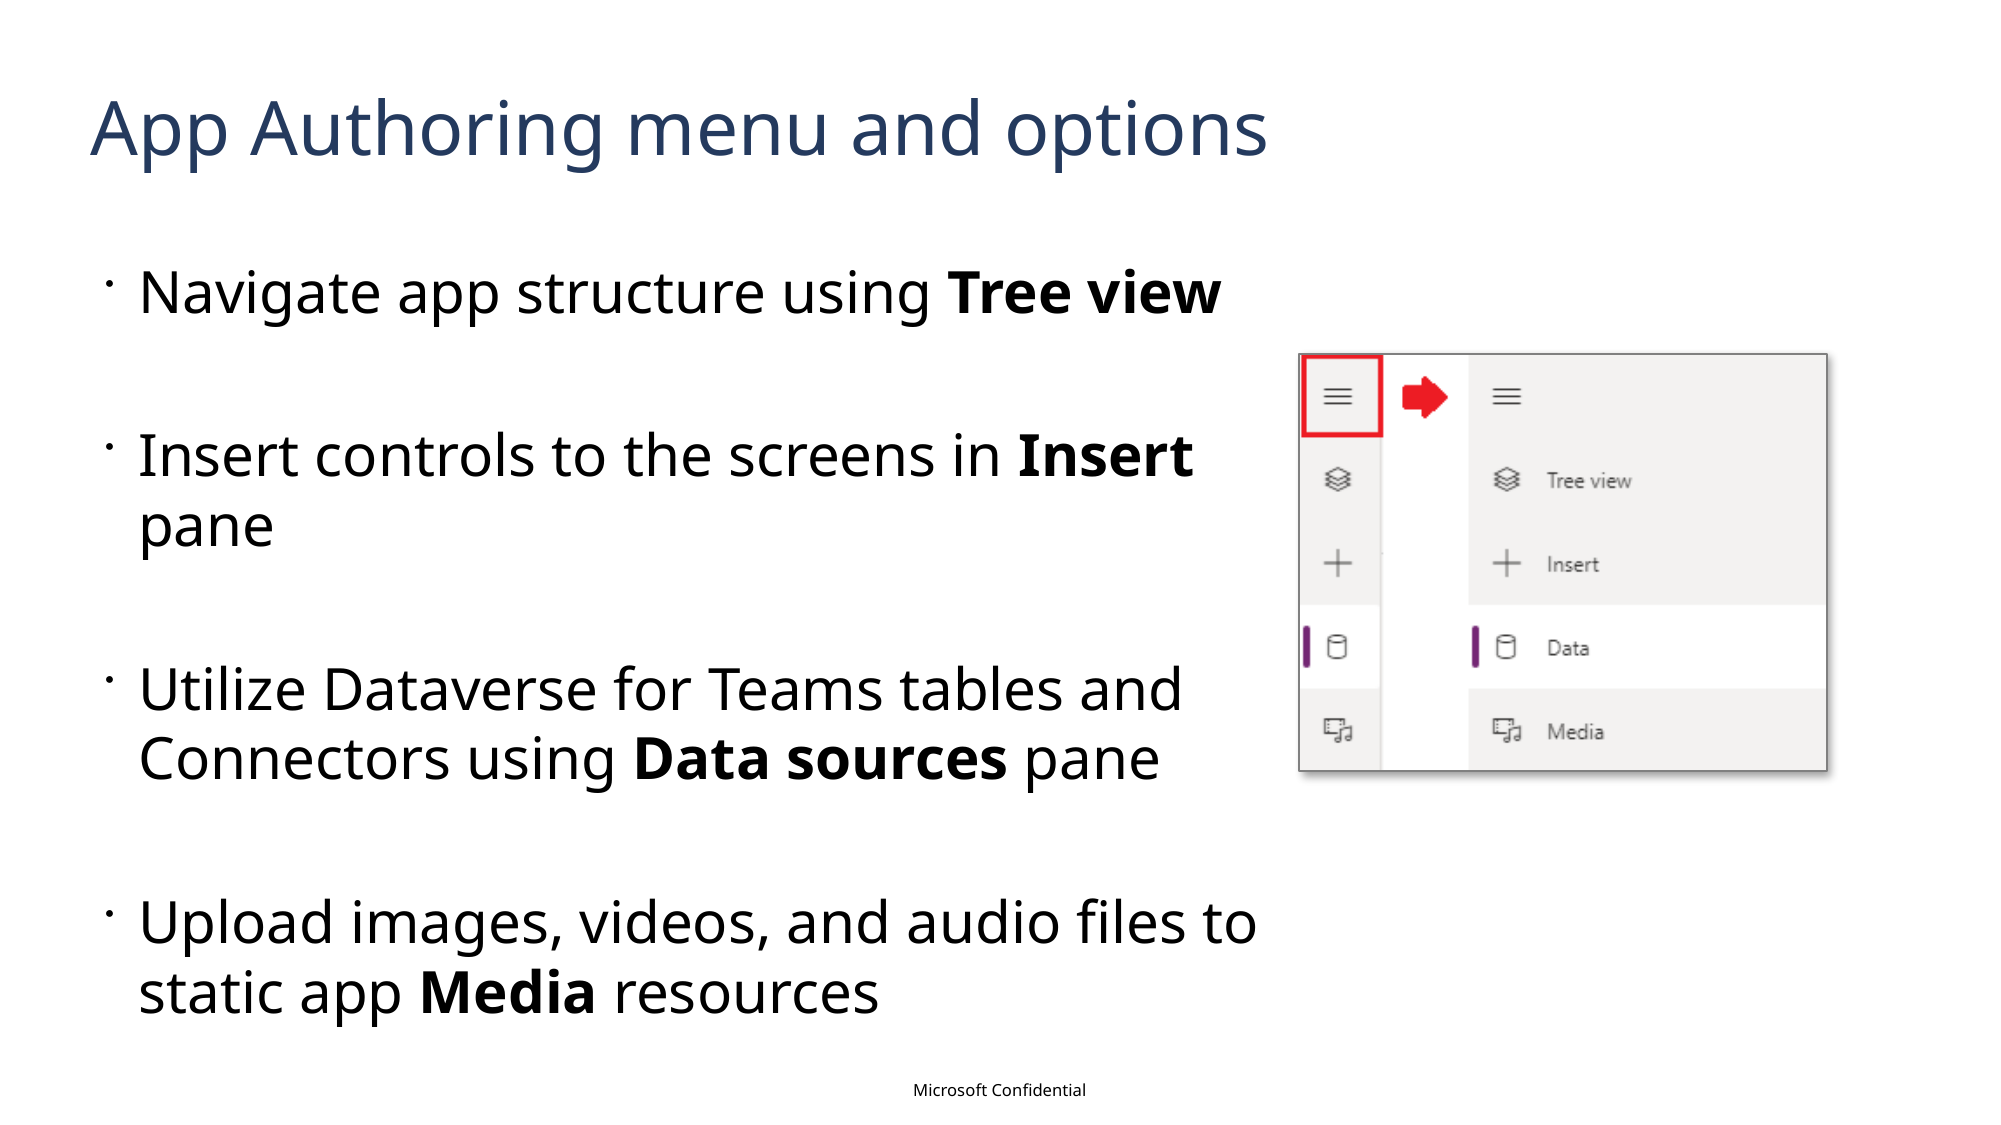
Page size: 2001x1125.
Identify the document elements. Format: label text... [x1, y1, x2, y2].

list Navigate app structure using Tree view Insert controls to the screens in Insert pane Utilize Dataverse for Teams tables and Connectors using Data sources pane Upload images, videos, and audio files to static app Media resources [100, 254, 1299, 996]
title App Authoring menu and options [90, 80, 1941, 178]
picture [1299, 354, 1826, 771]
text_box Microsoft Confidential [662, 1072, 1338, 1093]
